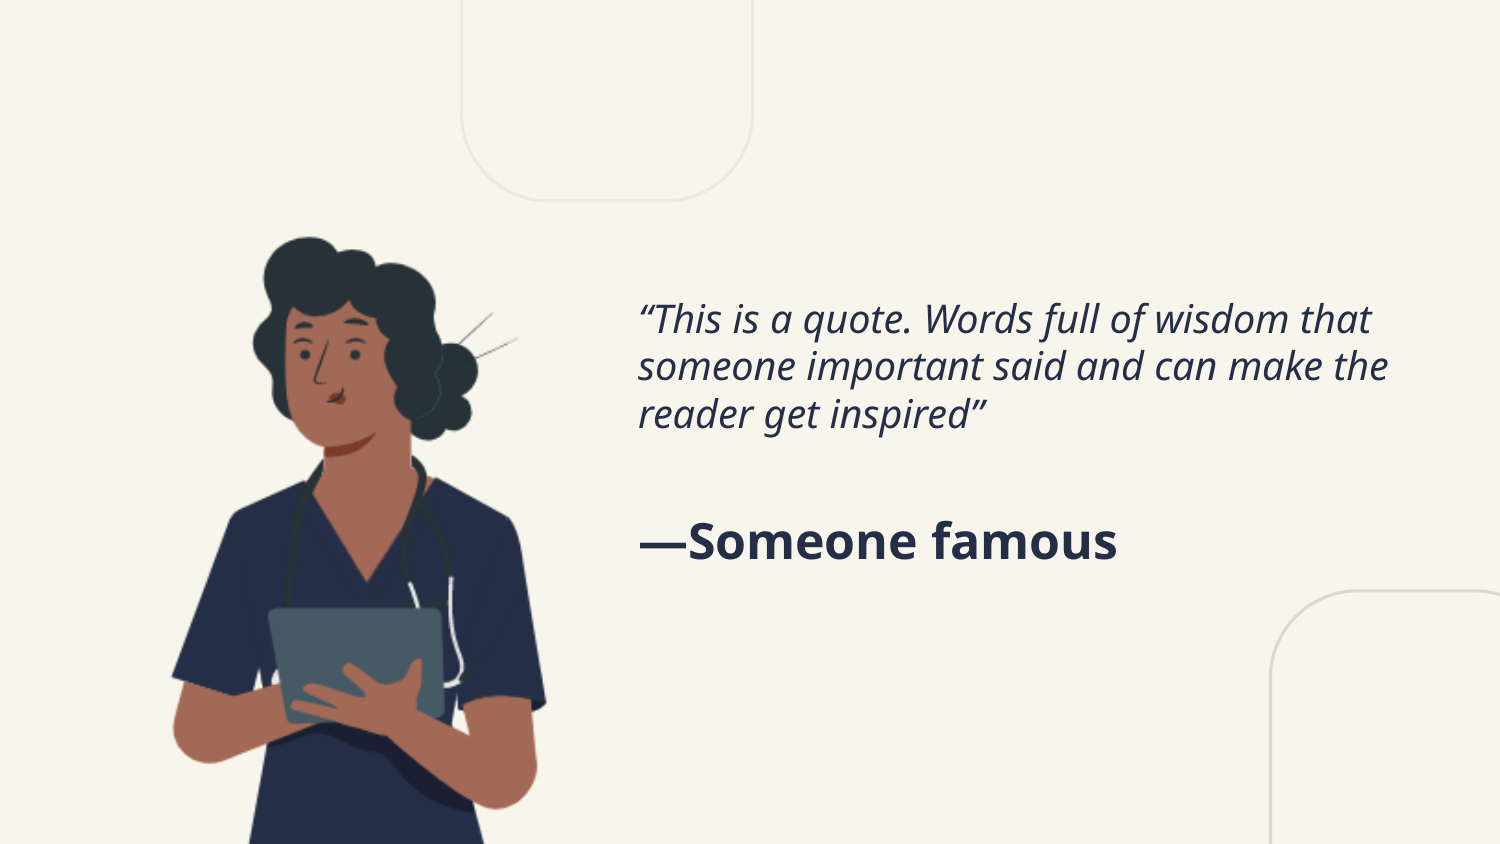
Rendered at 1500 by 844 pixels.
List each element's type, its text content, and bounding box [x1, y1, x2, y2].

title —Someone famous [623, 495, 1339, 583]
subtitle “This is a quote. Words full of wisdom that someone important said and can make the reader get inspired” [623, 260, 1408, 470]
picture [117, 164, 597, 844]
